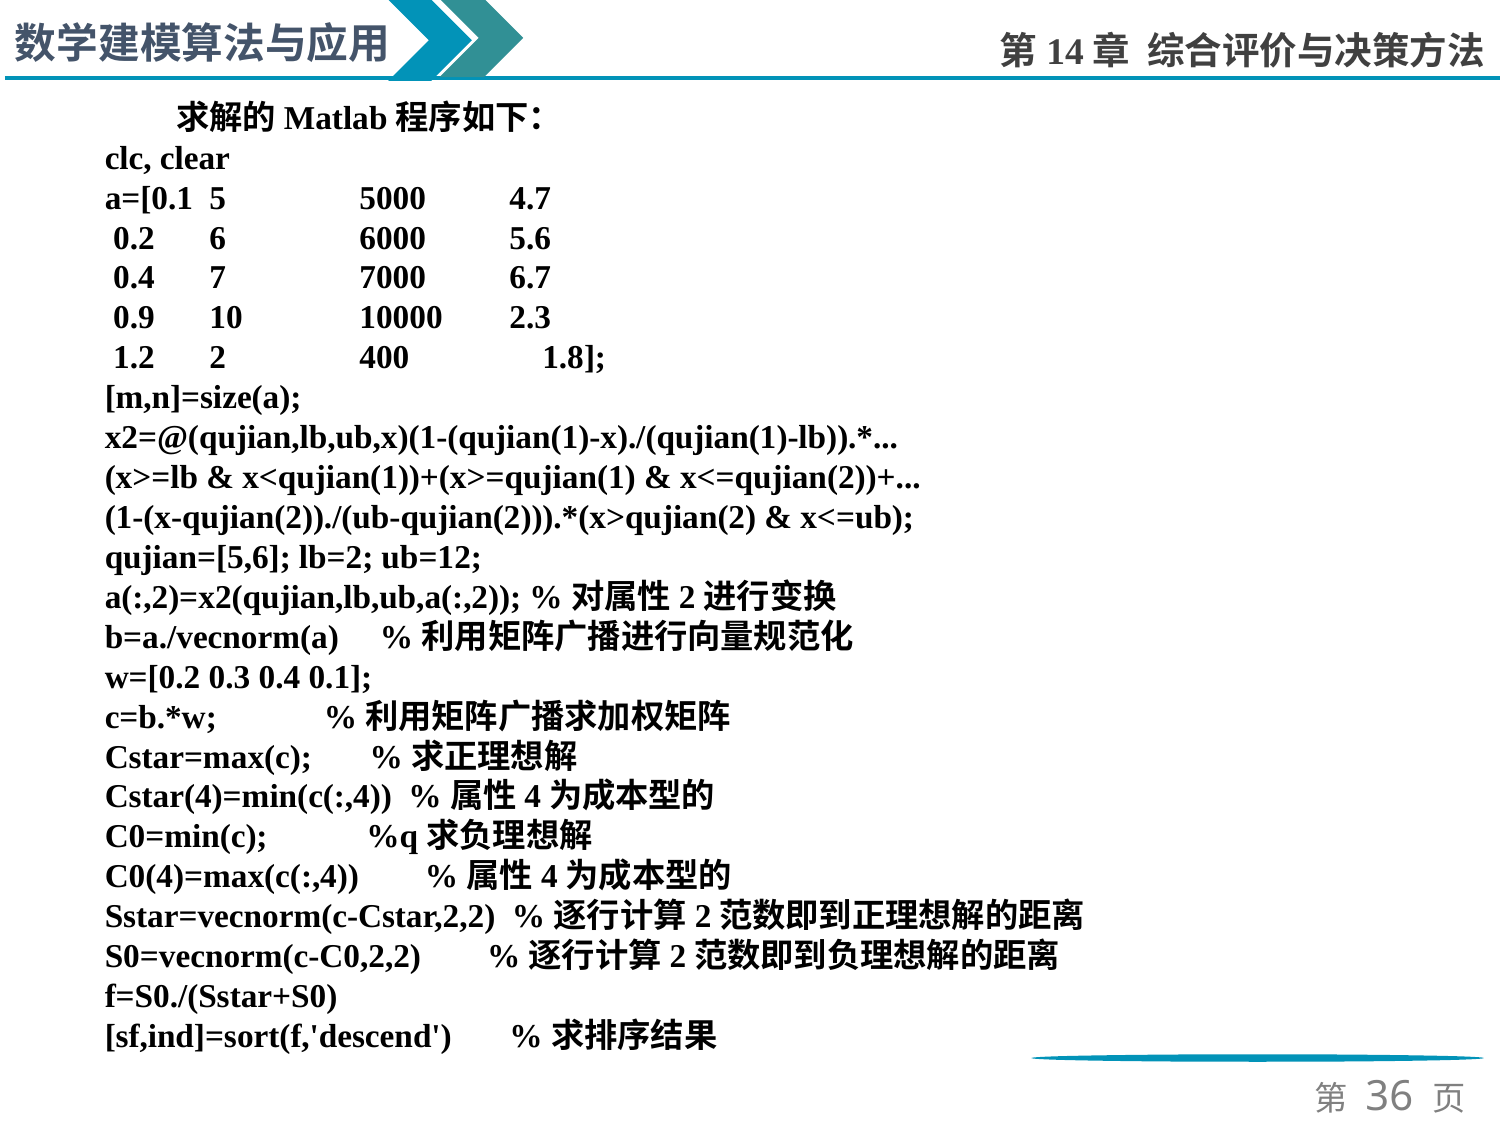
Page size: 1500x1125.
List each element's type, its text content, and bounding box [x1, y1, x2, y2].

text_box 求解的Matlab程序如下： clc, clear a=[0.1 5 5000 4.7 0.2 6 6000 5.6 0.4 7 7000 6.7 0.9 10 10000 2.3 1.2 2 400 1.8]; [m,n]=size(a); x2=@(qujian,lb,ub,x)(1-(qujian(1)-x)./(qujian(1)-lb)).*... (x>=lb & x<qujian(1))+(x>=qujian(1) & x<=qujian(2))+... (1-(x-qujian(2))./(ub-qujian(2))).*(x>qujian(2) & x<=ub); qujian=[5,6]; lb=2; ub=12; a(:,2)=x2(qujian,lb,ub,a(:,2)); %对属性2进行变换 b=a./vecnorm(a) %利用矩阵广播进行向量规范化 w=[0.2 0.3 0.4 0.1]; c=b.*w; %利用矩阵广播求加权矩阵 Cstar=max(c); %求正理想解 Cstar(4)=min(c(:,4)) %属性4为成本型的 C0=min(c); %q求负理想解 C0(4)=max(c(:,4)) %属性4为成本型的 Sstar=vecnorm(c-Cstar,2,2) %逐行计算2范数即到正理想解的距离 S0=vecnorm(c-C0,2,2) %逐行计算2范数即到负理想解的距离 f=S0./(Sstar+S0) [sf,ind]=sort(f,'descend') %求排序结果 [44, 88, 1500, 1062]
